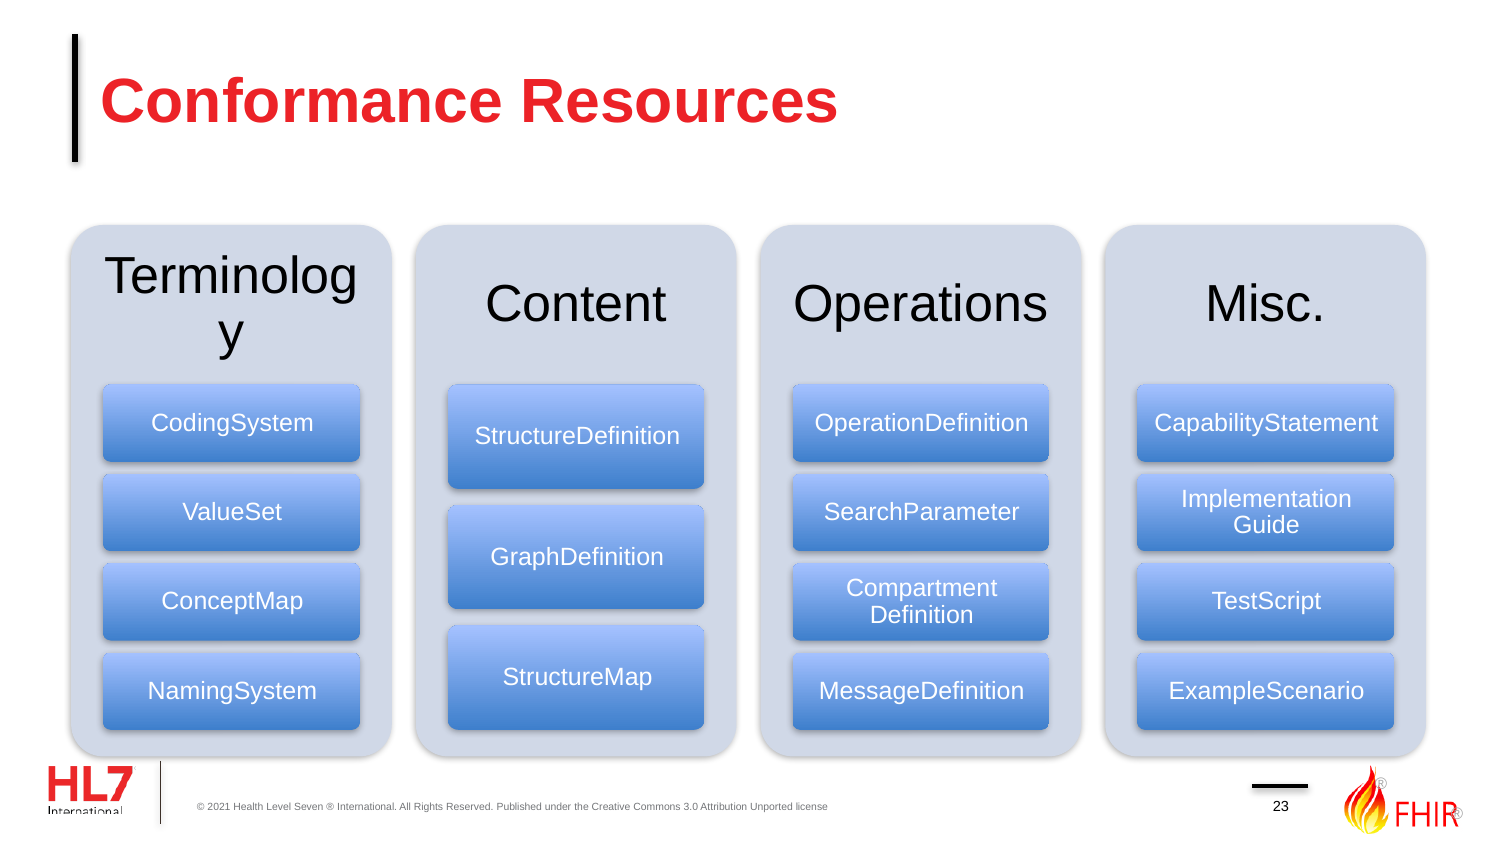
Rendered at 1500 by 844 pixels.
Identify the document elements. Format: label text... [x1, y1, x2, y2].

footer © 2021 Health Level Seven ® International. All Rights Reserved. Published under the Creative Commons 3.0 Attribution Unported license [196, 786, 941, 813]
title Conformance Resources [100, 33, 1451, 163]
slide_number 23 [1258, 786, 1304, 814]
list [70, 224, 1427, 757]
picture [1339, 760, 1463, 837]
